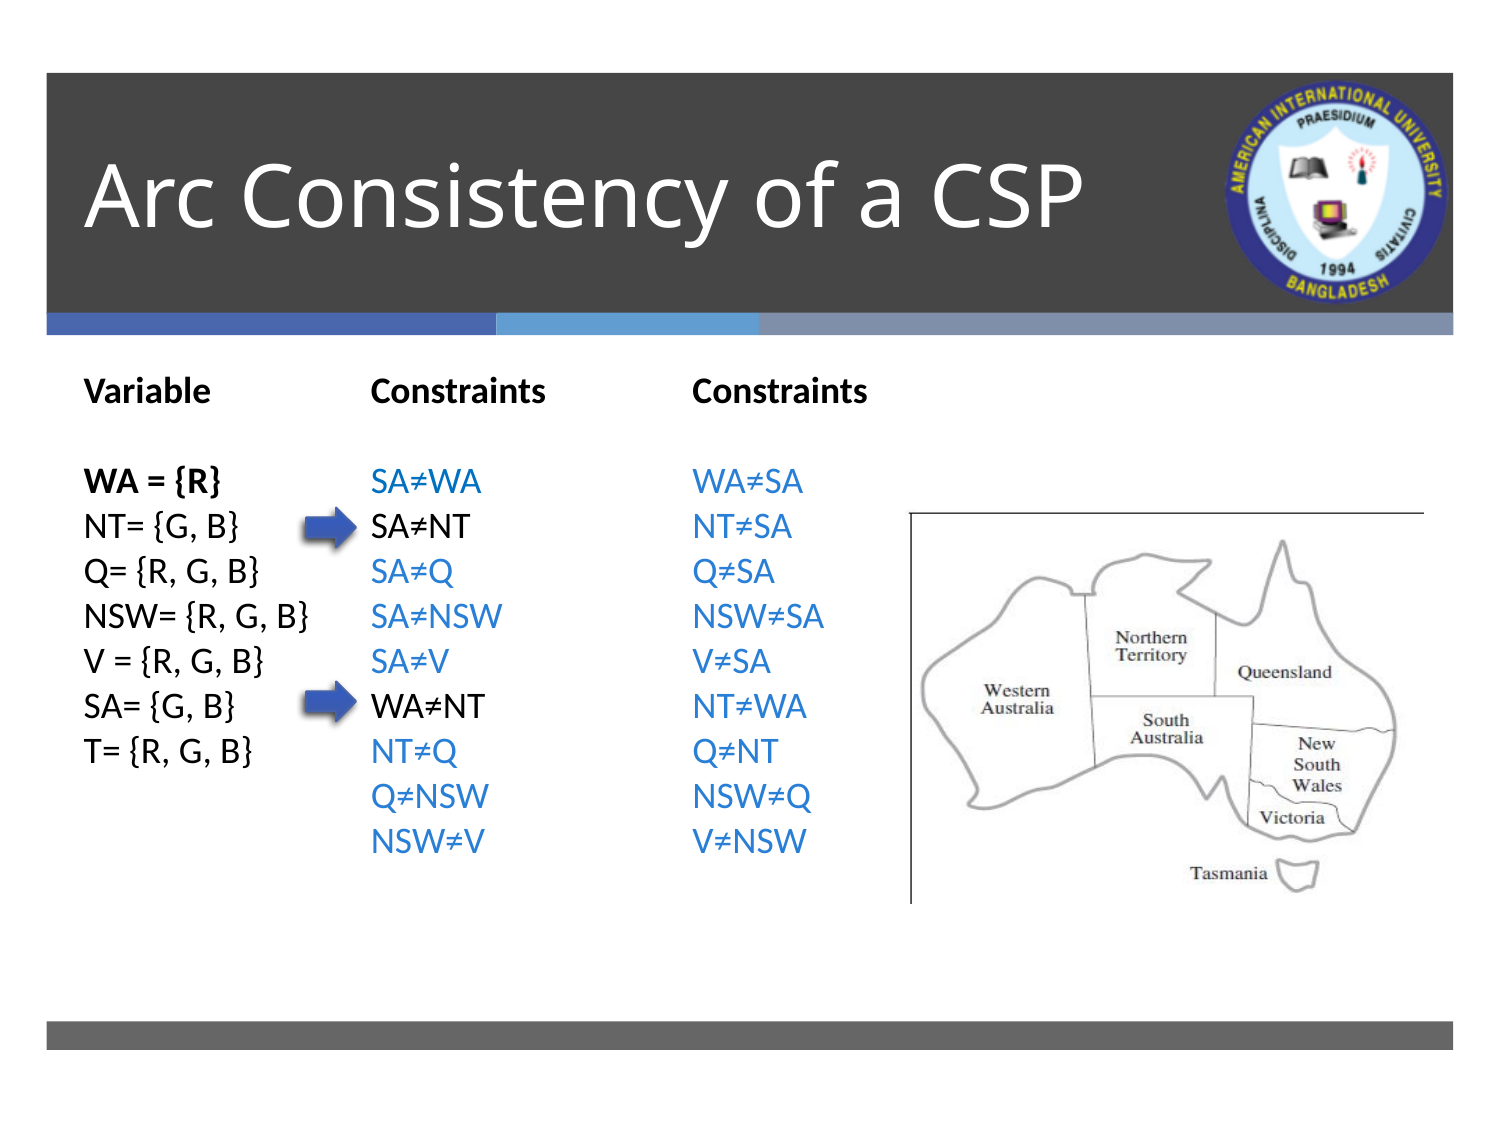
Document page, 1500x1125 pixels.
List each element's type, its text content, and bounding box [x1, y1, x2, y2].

title Arc Consistency of a CSP [69, 73, 1351, 253]
text_box Constraints WA≠SA NT≠SA Q≠SA NSW≠SA V≠SA NT≠WA Q≠NT NSW≠Q V≠NSW [677, 359, 1000, 914]
text_box [305, 506, 357, 549]
text_box Variable WA = {R} NT= {G, B} Q= {R, G, B} NSW= {R, G, B} V = {R, G, B} SA= {G, B} T= {R, G, B} [69, 359, 356, 824]
picture [1220, 75, 1454, 310]
text_box [305, 680, 357, 723]
text_box Constraints SA≠WA SA≠NT SA≠Q SA≠NSW SA≠V WA≠NT NT≠Q Q≠NSW NSW≠V [356, 359, 677, 914]
picture [905, 508, 1425, 904]
